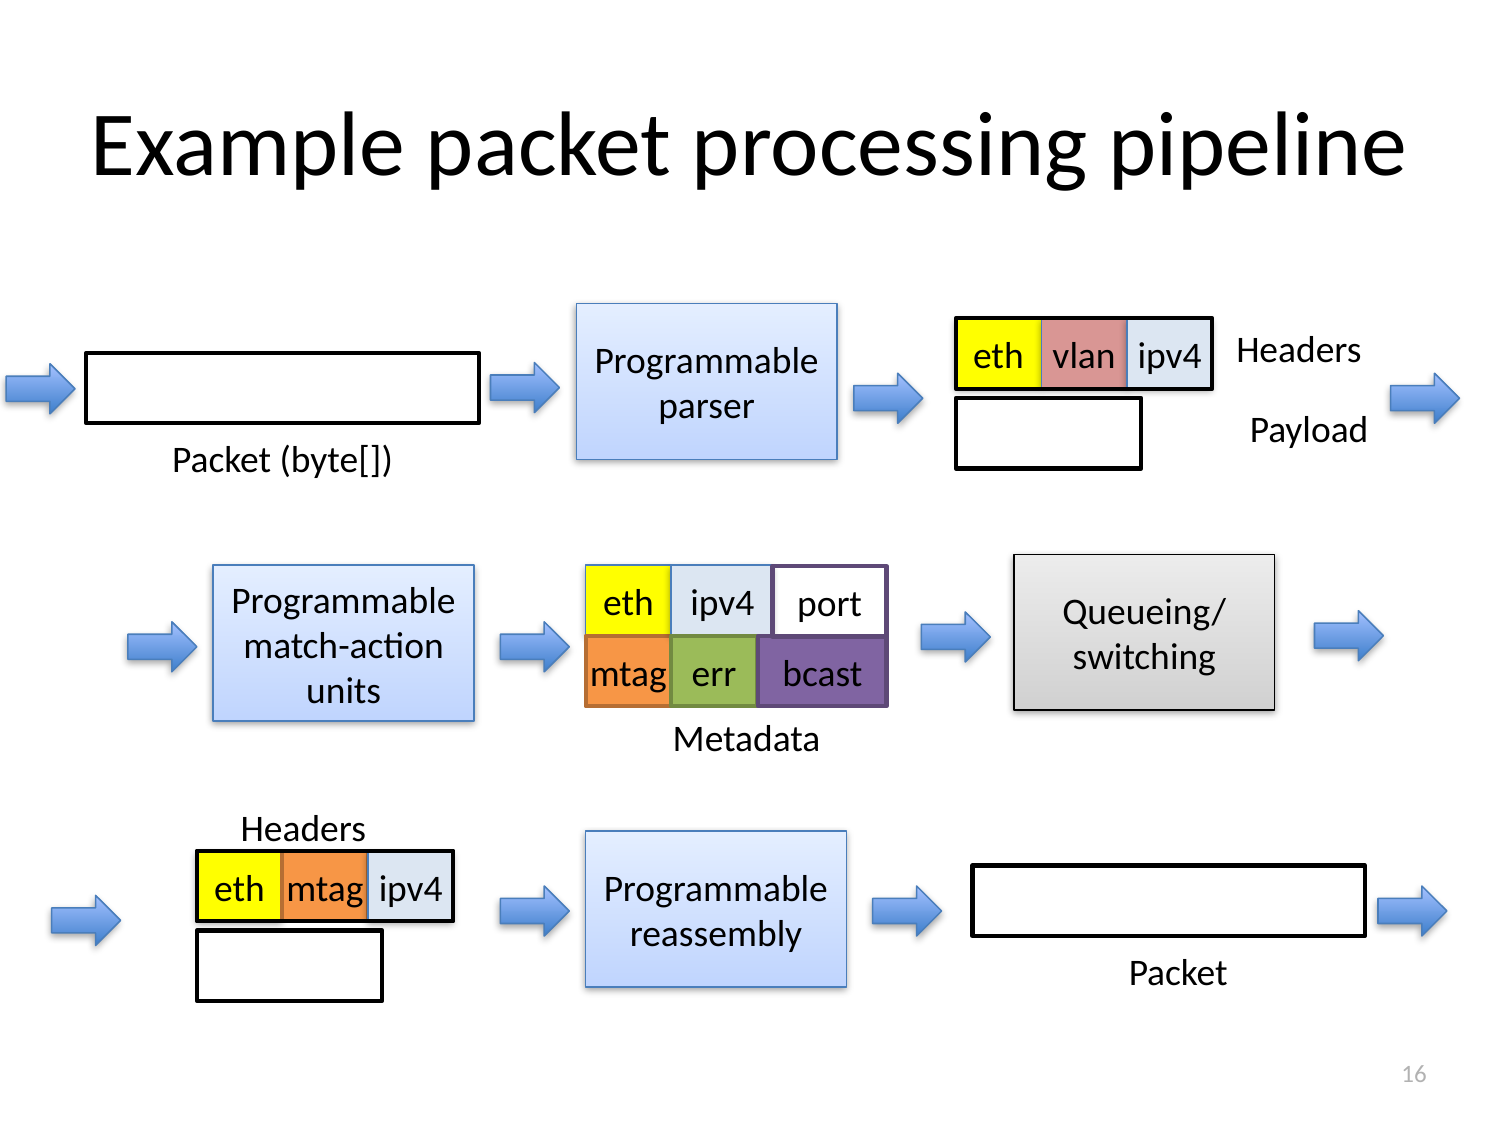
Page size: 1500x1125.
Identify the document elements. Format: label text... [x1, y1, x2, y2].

text_box Packet [1113, 940, 1243, 1000]
text_box Headers [1221, 317, 1377, 378]
text_box [920, 611, 991, 663]
text_box [1389, 372, 1461, 424]
text_box err [669, 634, 756, 708]
text_box [5, 363, 76, 415]
text_box [499, 621, 570, 673]
text_box Programmable parser [576, 303, 838, 460]
text_box Headers [225, 796, 382, 856]
text_box [50, 894, 122, 947]
text_box [84, 351, 481, 425]
text_box Programmable match-action units [212, 564, 475, 722]
text_box Metadata [657, 708, 836, 766]
text_box [1313, 609, 1384, 662]
text_box [127, 621, 198, 673]
text_box Queueing/ switching [1013, 554, 1275, 711]
text_box Packet (byte[]) [157, 427, 408, 488]
text_box ipv4 [670, 564, 770, 634]
text_box Payload [1234, 397, 1384, 458]
text_box [195, 849, 455, 923]
text_box [489, 361, 560, 414]
text_box mtag [584, 634, 669, 708]
text_box bcast [756, 634, 889, 708]
text_box [499, 885, 570, 937]
text_box Programmable reassembly [585, 830, 847, 988]
text_box [970, 863, 1367, 938]
text_box [195, 928, 384, 1003]
title Example packet processing pipeline [75, 45, 1425, 233]
text_box [954, 396, 1143, 471]
text_box port [770, 564, 889, 639]
text_box [1377, 885, 1448, 937]
text_box eth [585, 564, 669, 634]
text_box [954, 316, 1214, 391]
text_box [853, 372, 924, 424]
slide_number 16 [1285, 1042, 1442, 1103]
text_box [871, 885, 943, 937]
